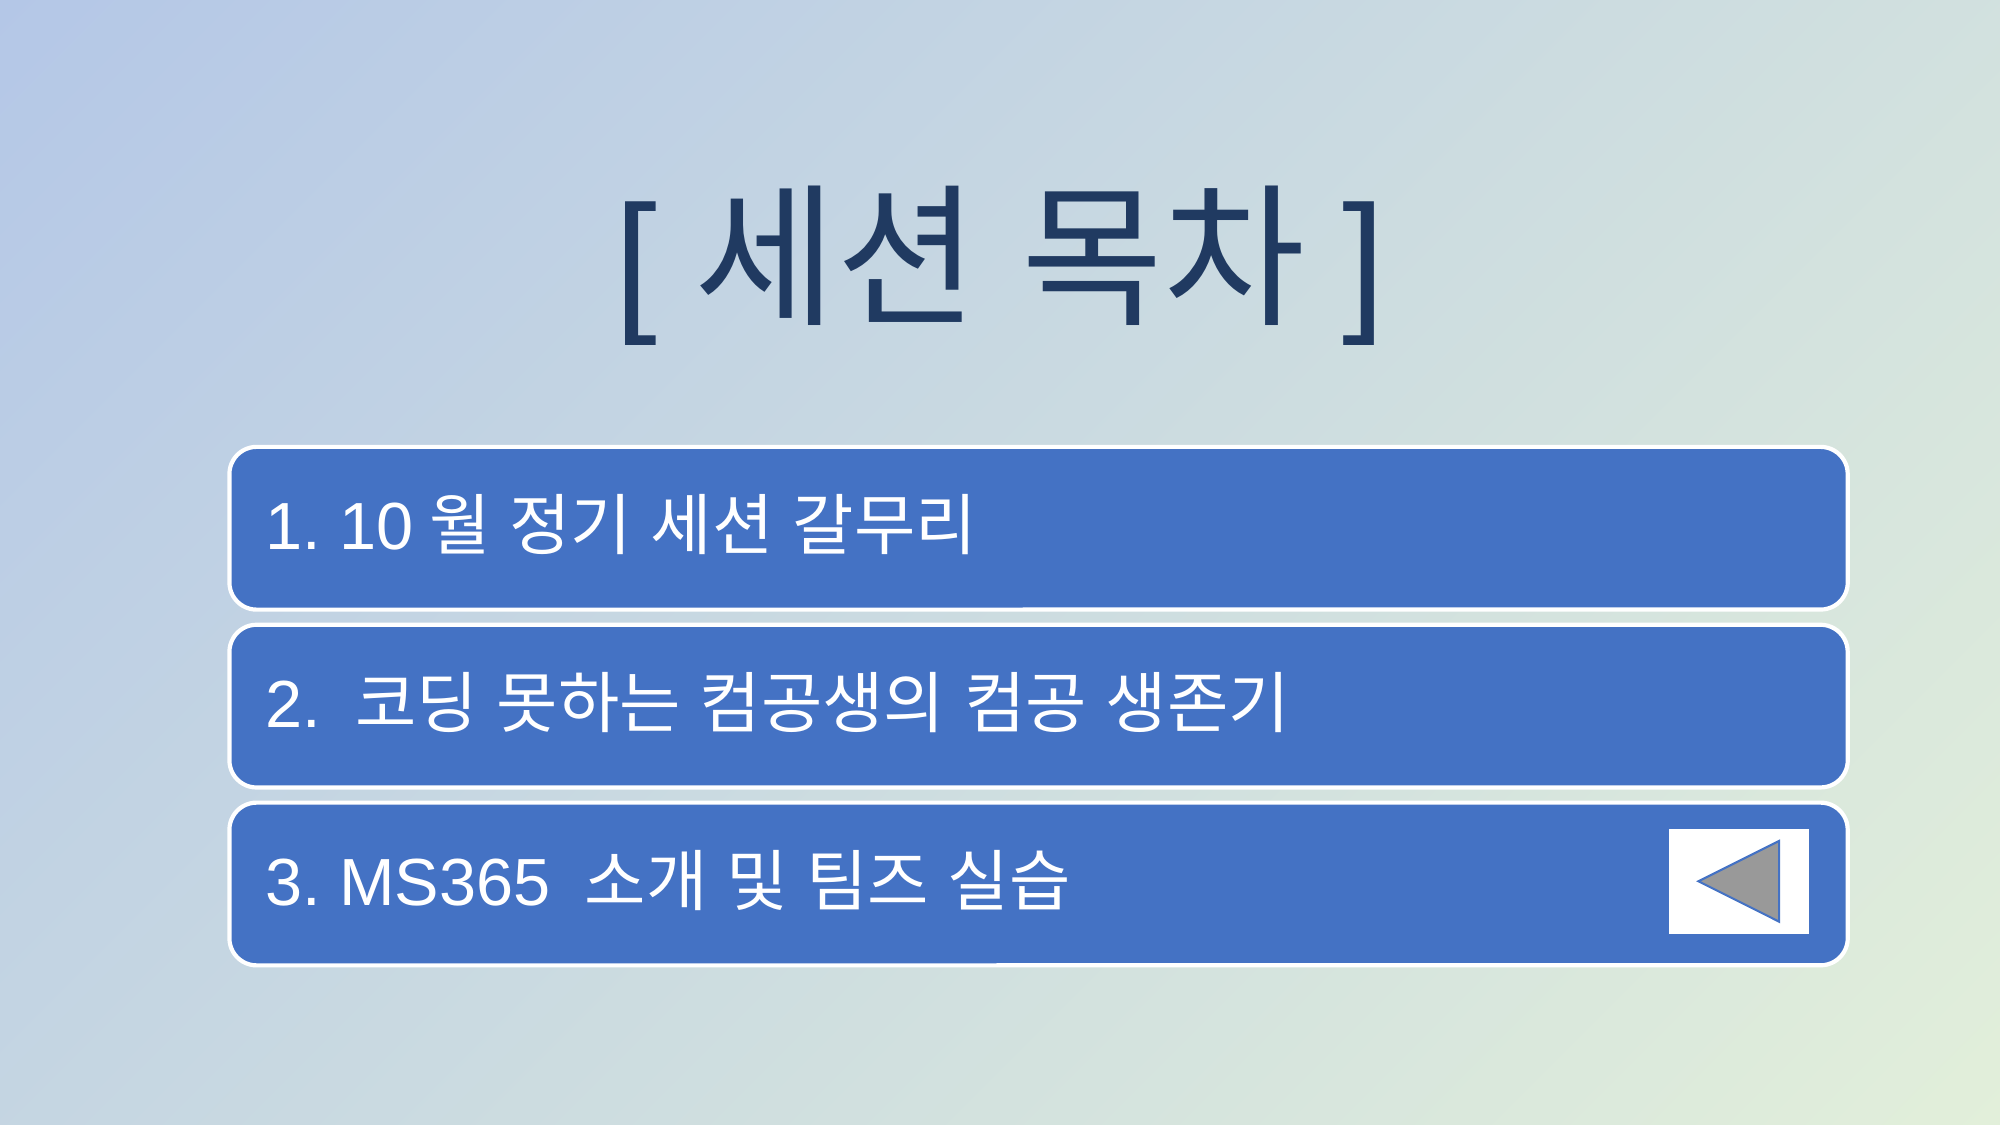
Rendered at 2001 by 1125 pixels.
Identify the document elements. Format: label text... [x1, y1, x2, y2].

text_box [세션 목차] [7, 151, 1993, 352]
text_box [229, 438, 1848, 974]
